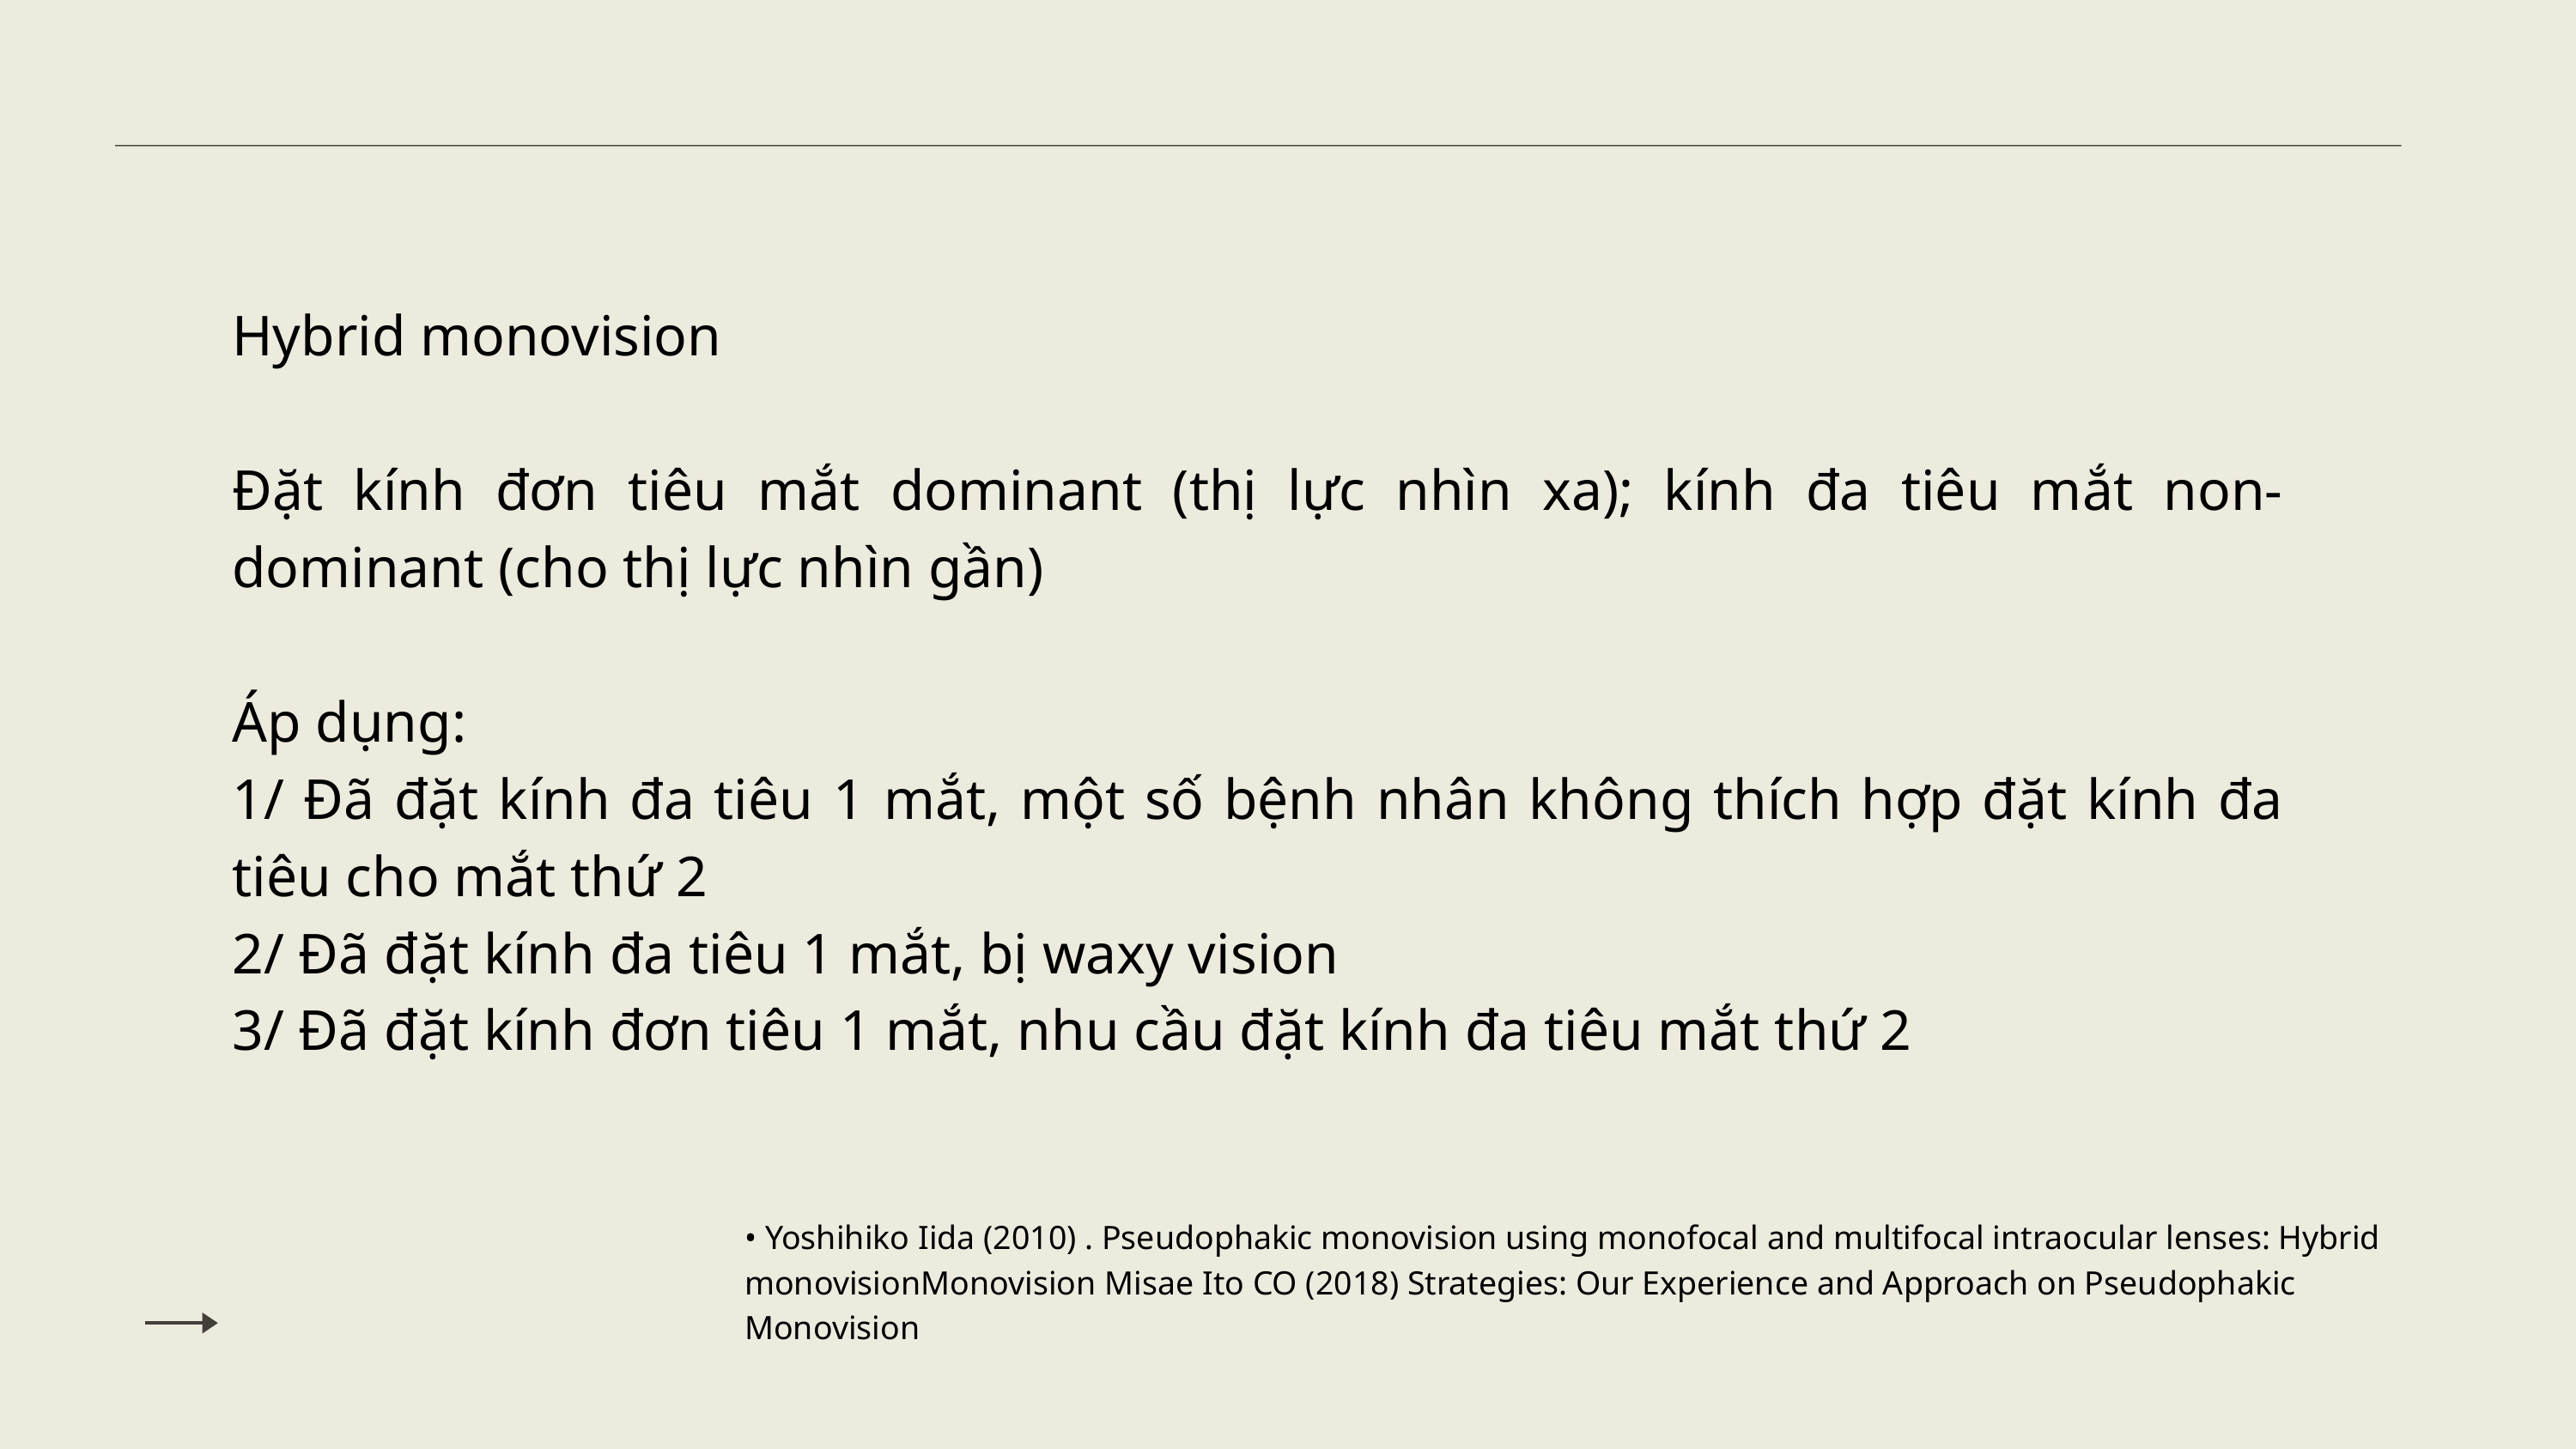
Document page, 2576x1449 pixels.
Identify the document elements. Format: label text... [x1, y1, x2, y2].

text_box • Yoshihiko Iida (2010) . Pseudophakic monovision using monofocal and multifocal intraocular lenses: Hybrid monovisionMonovision Misae Ito CO (2018) Strategies: Our Experience and Approach on Pseudophakic Monovision [744, 1210, 2432, 1347]
text_box Hybrid monovision Đặt kính đơn tiêu mắt dominant (thị lực nhìn xa); kính đa tiêu mắt non-dominant (cho thị lực nhìn gần) Áp dụng: 1/ Đã đặt kính đa tiêu 1 mắt, một số bệnh nhân không thích hợp đặt kính đa tiêu cho mắt thứ 2 2/ Đã đặt kính đa tiêu 1 mắt, bị waxy vision 3/ Đã đặt kính đơn tiêu 1 mắt, nhu cầu đặt kính đa tiêu mắt thứ 2 [232, 289, 2285, 1062]
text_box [144, 1312, 219, 1334]
